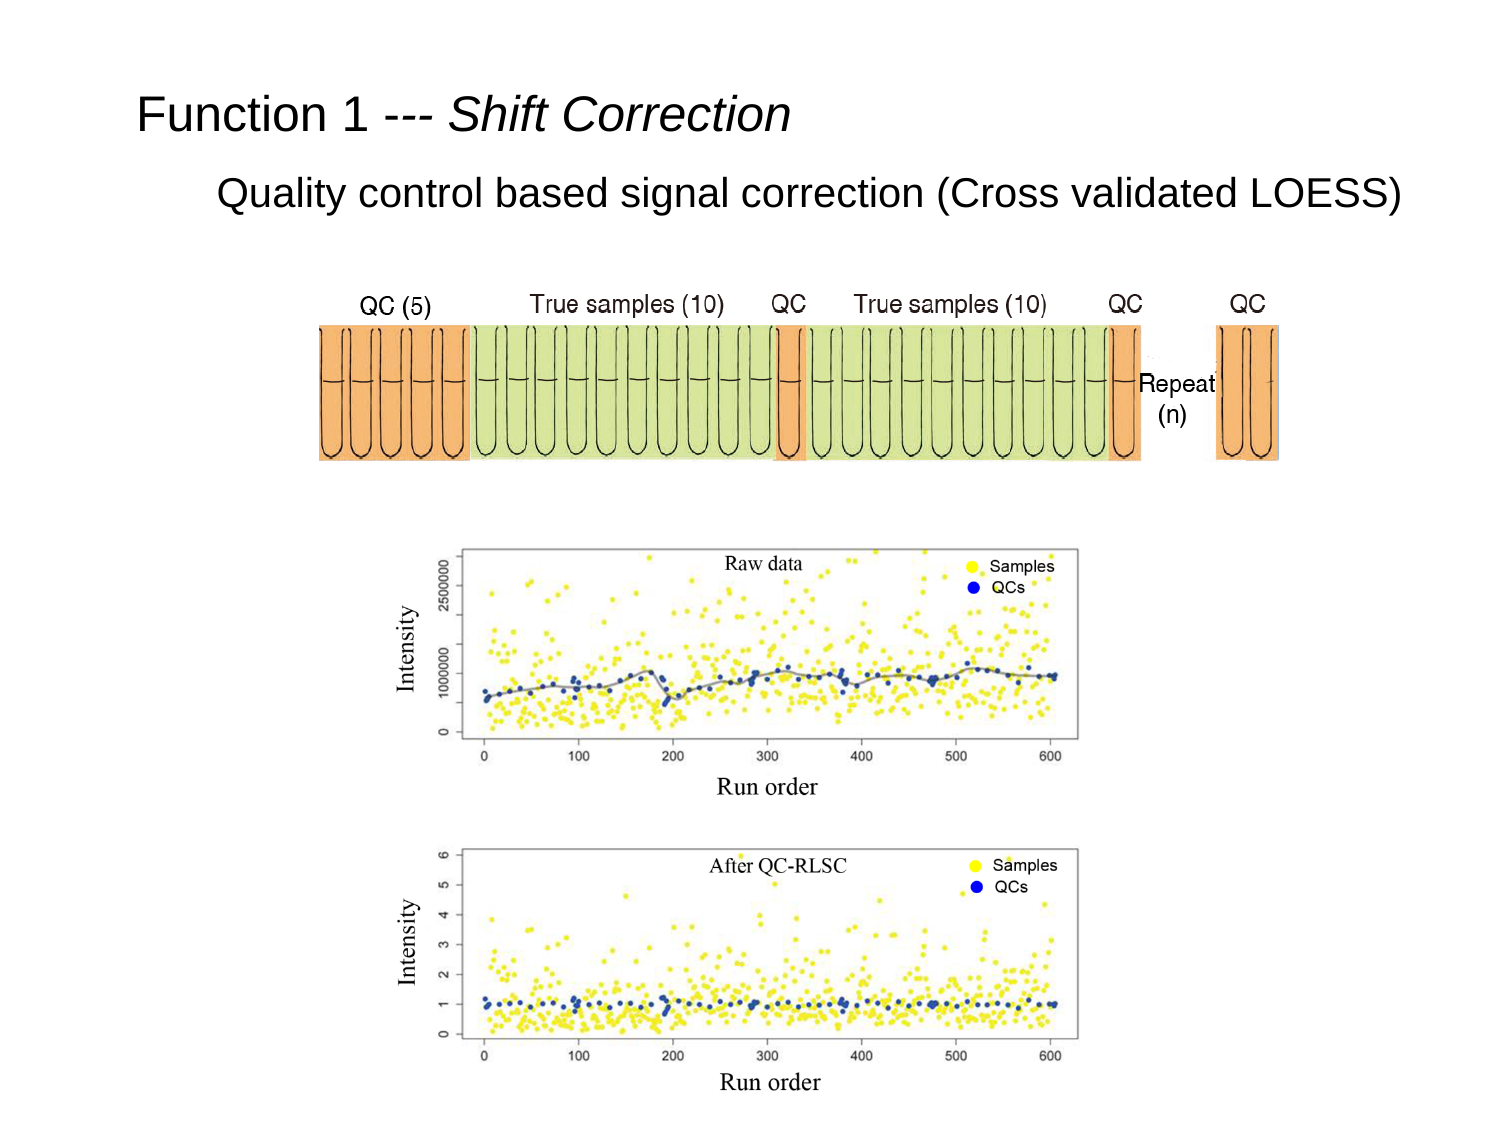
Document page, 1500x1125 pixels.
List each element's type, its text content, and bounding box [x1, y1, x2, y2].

picture [278, 270, 1359, 1102]
text_box Function 1 --- Shift Correction Quality control based signal correction (Cross validated LOESS) [121, 43, 1500, 1125]
